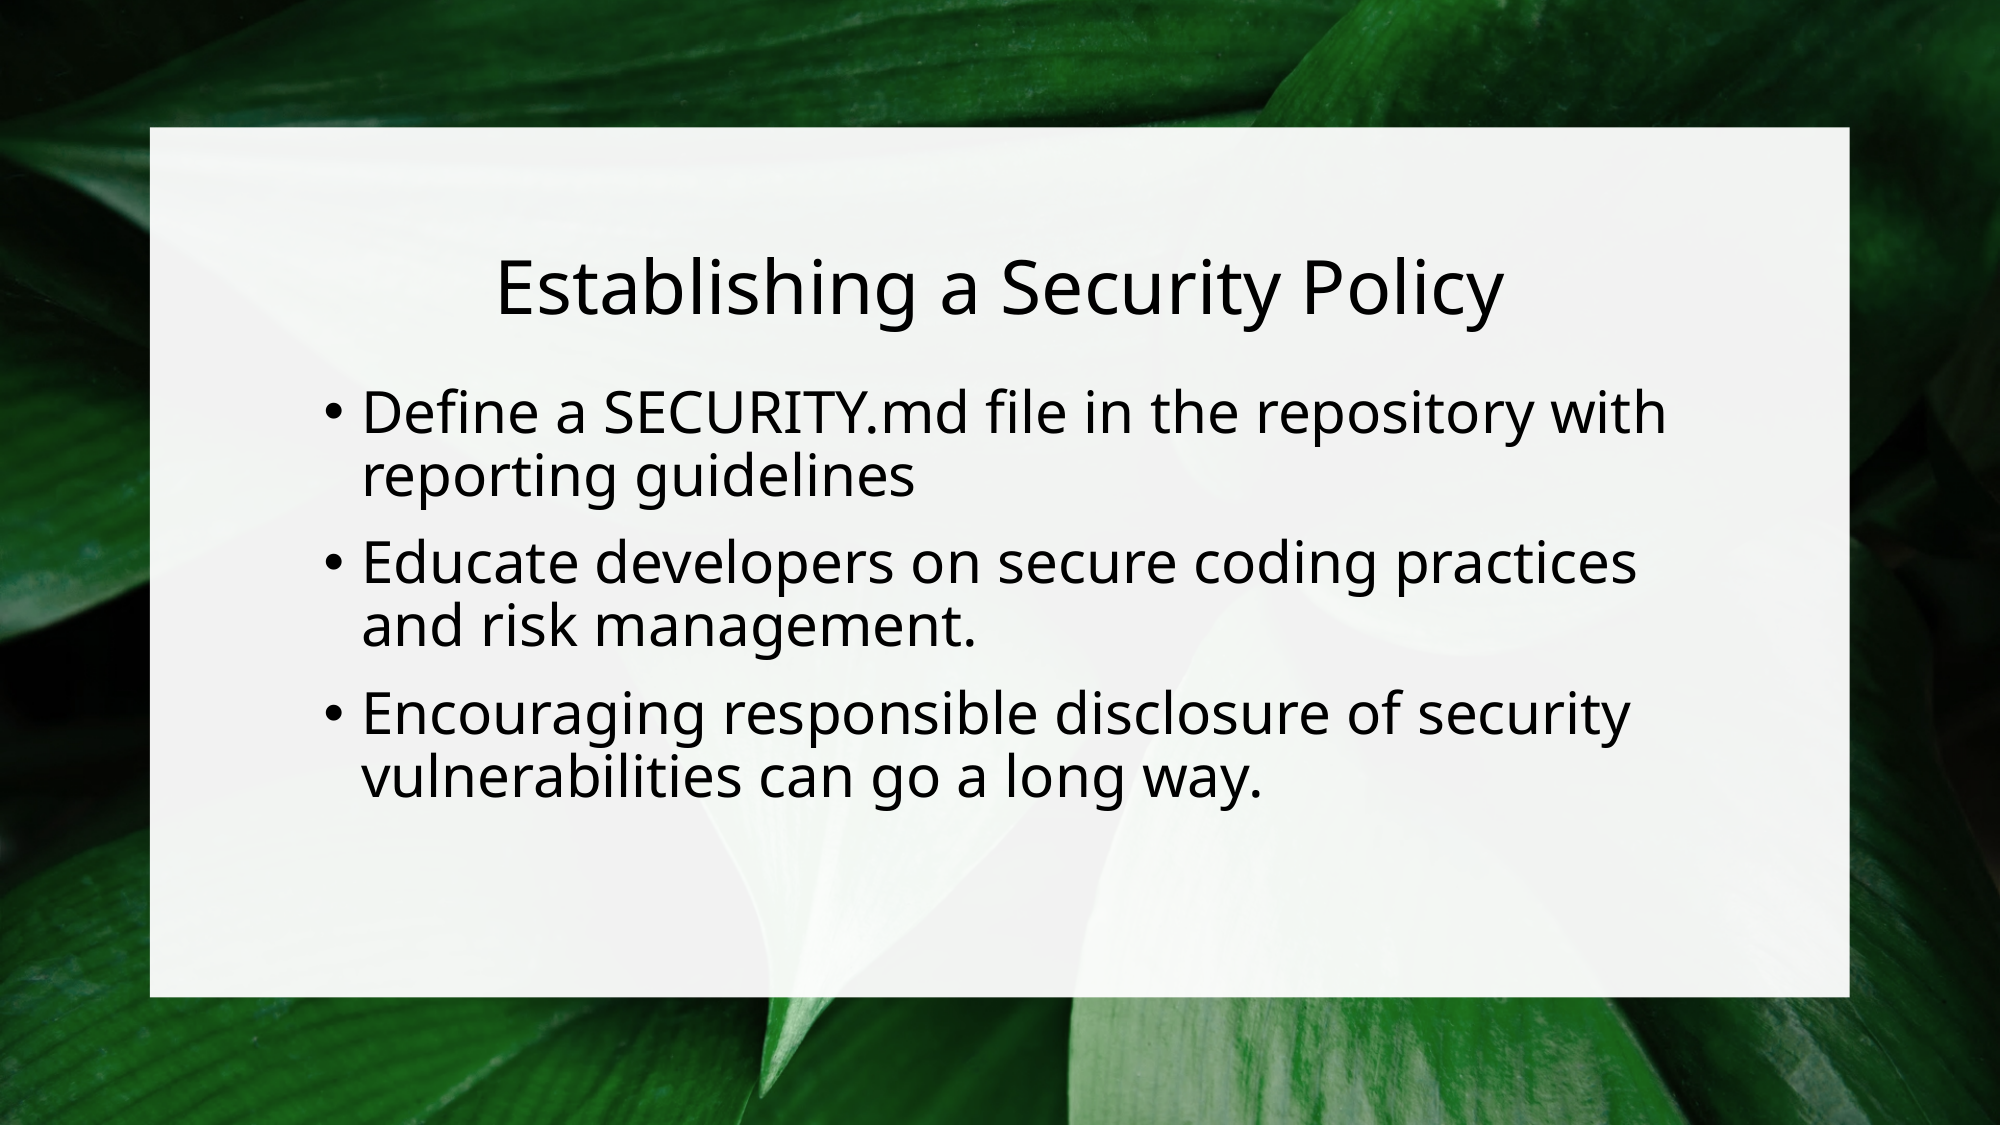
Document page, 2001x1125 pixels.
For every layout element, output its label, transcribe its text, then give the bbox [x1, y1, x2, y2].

picture [0, 0, 2000, 1125]
list Define a SECURITY.md file in the repository with reporting guidelines Educate developers on secure coding practices and risk management. Encouraging responsible disclosure of security vulnerabilities can go a long way. [233, 375, 1765, 946]
title Establishing a Security Policy [176, 149, 1824, 339]
